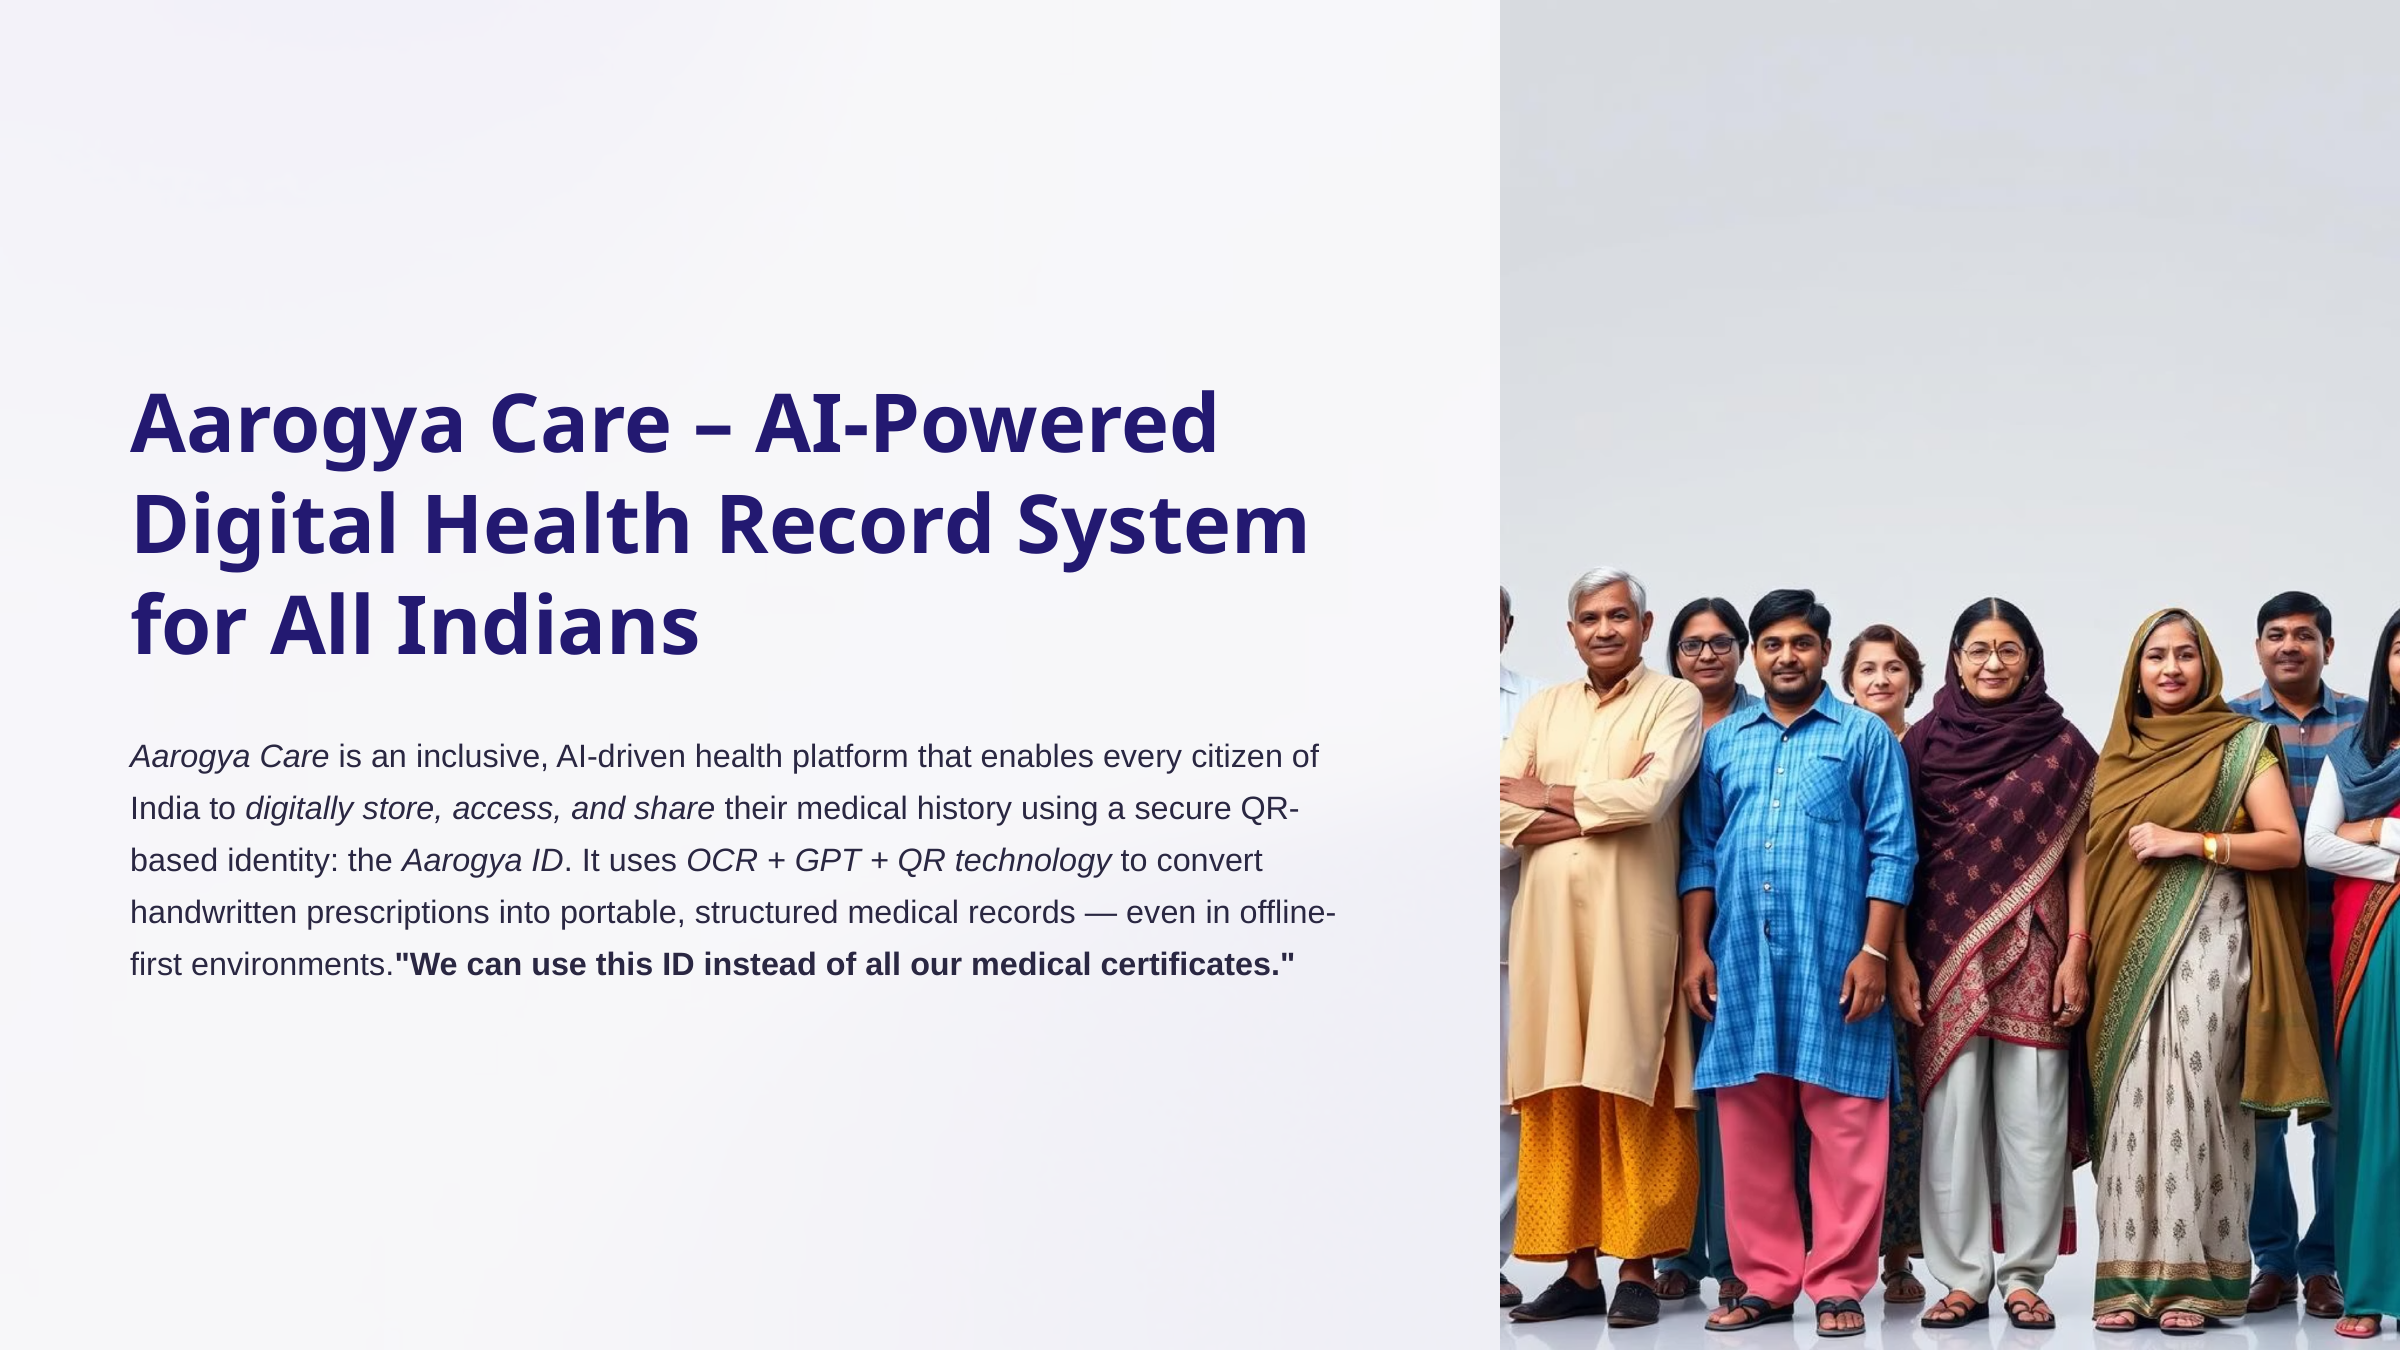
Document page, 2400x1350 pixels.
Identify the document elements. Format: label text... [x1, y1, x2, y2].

picture [1499, 0, 2400, 1350]
text_box Aarogya Care is an inclusive, AI-driven health platform that enables every citizen of India to digitally store, access, and share their medical history using a secure QR-based identity: the Aarogya ID. It uses OCR + GPT + QR technology to convert handwritten prescriptions into portable, structured medical records — even in offline-first environments."We can use this ID instead of all our medical certificates." [130, 721, 1370, 983]
text_box Aarogya Care – AI-Powered Digital Health Record System for All Indians [130, 367, 1370, 673]
